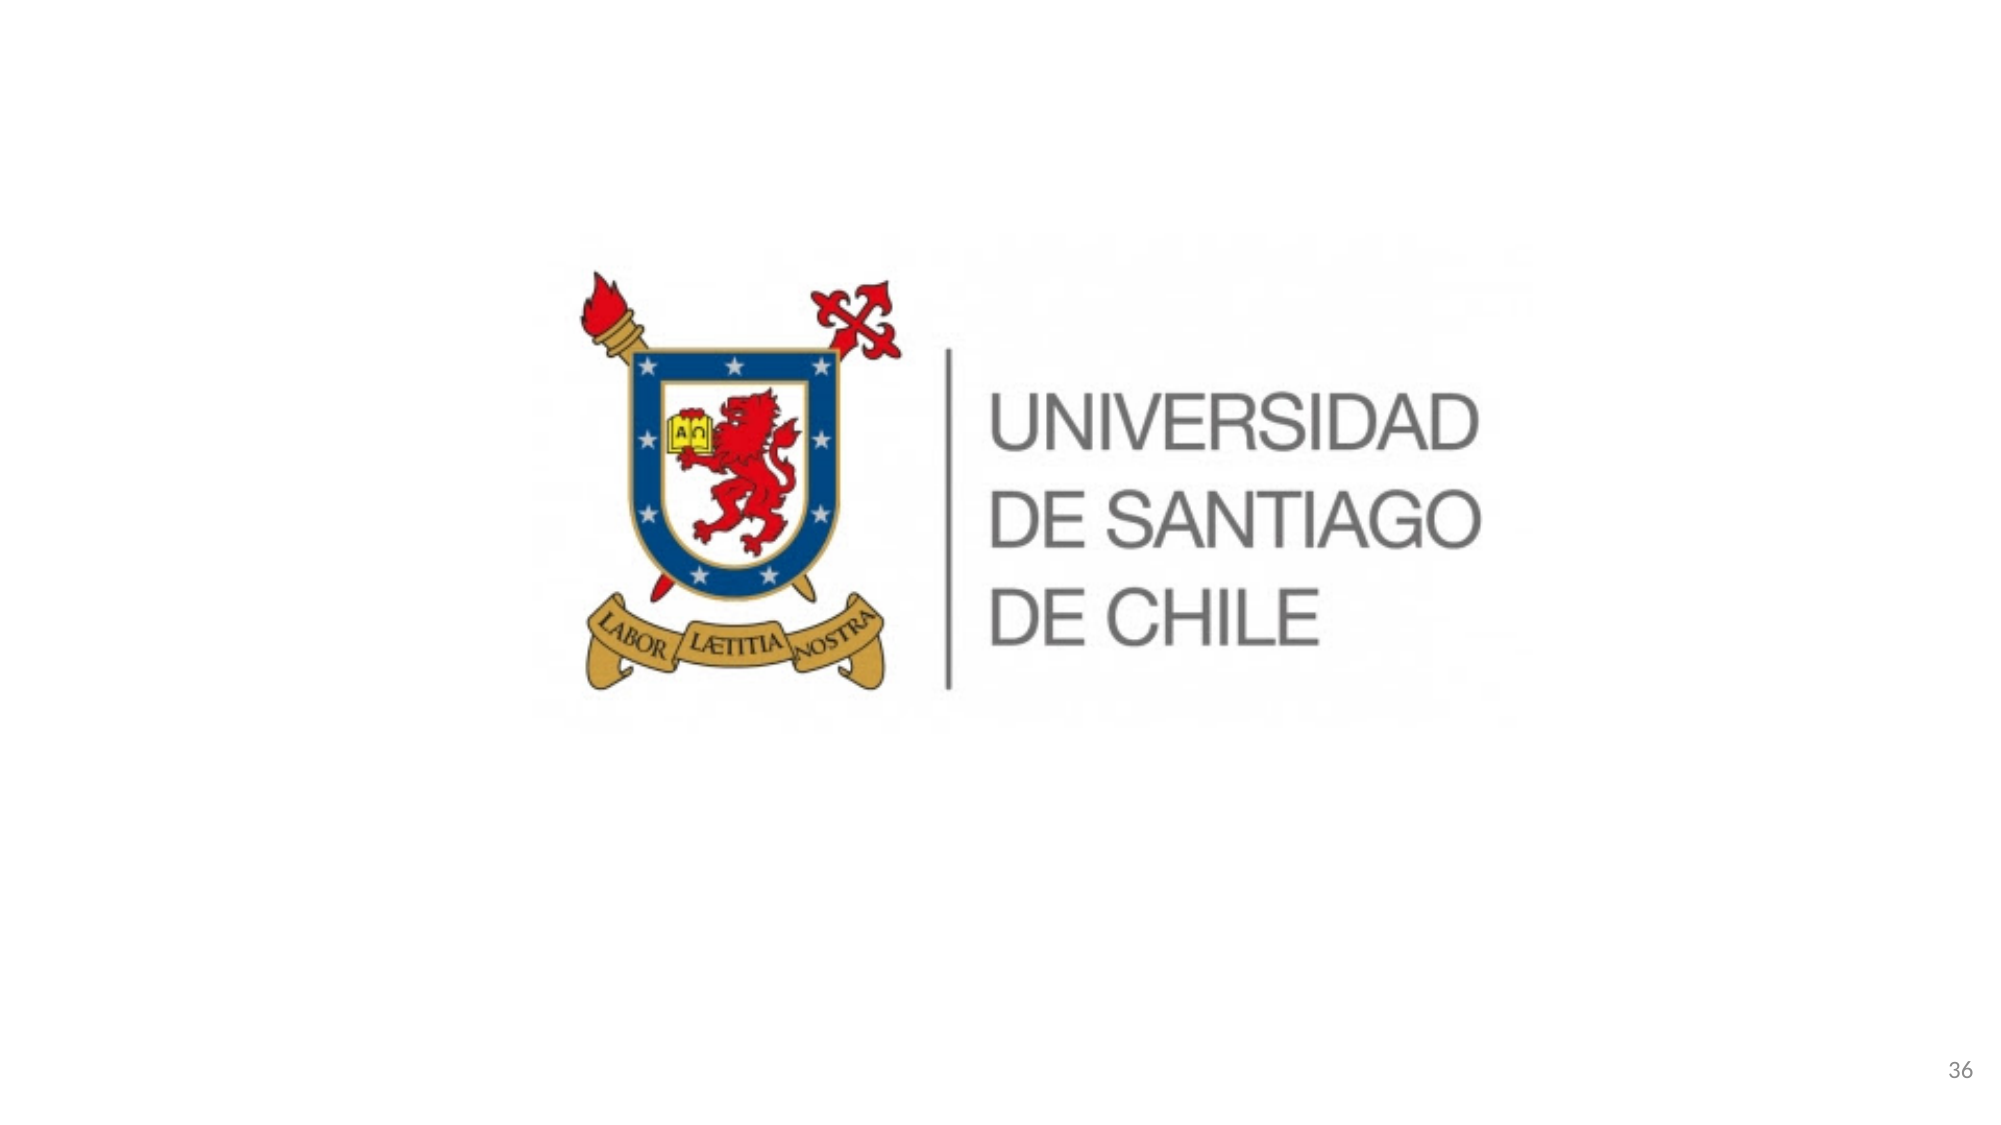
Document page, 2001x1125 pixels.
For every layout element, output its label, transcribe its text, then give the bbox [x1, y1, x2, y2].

picture [532, 233, 1533, 734]
slide_number 36 [1868, 1038, 1989, 1125]
